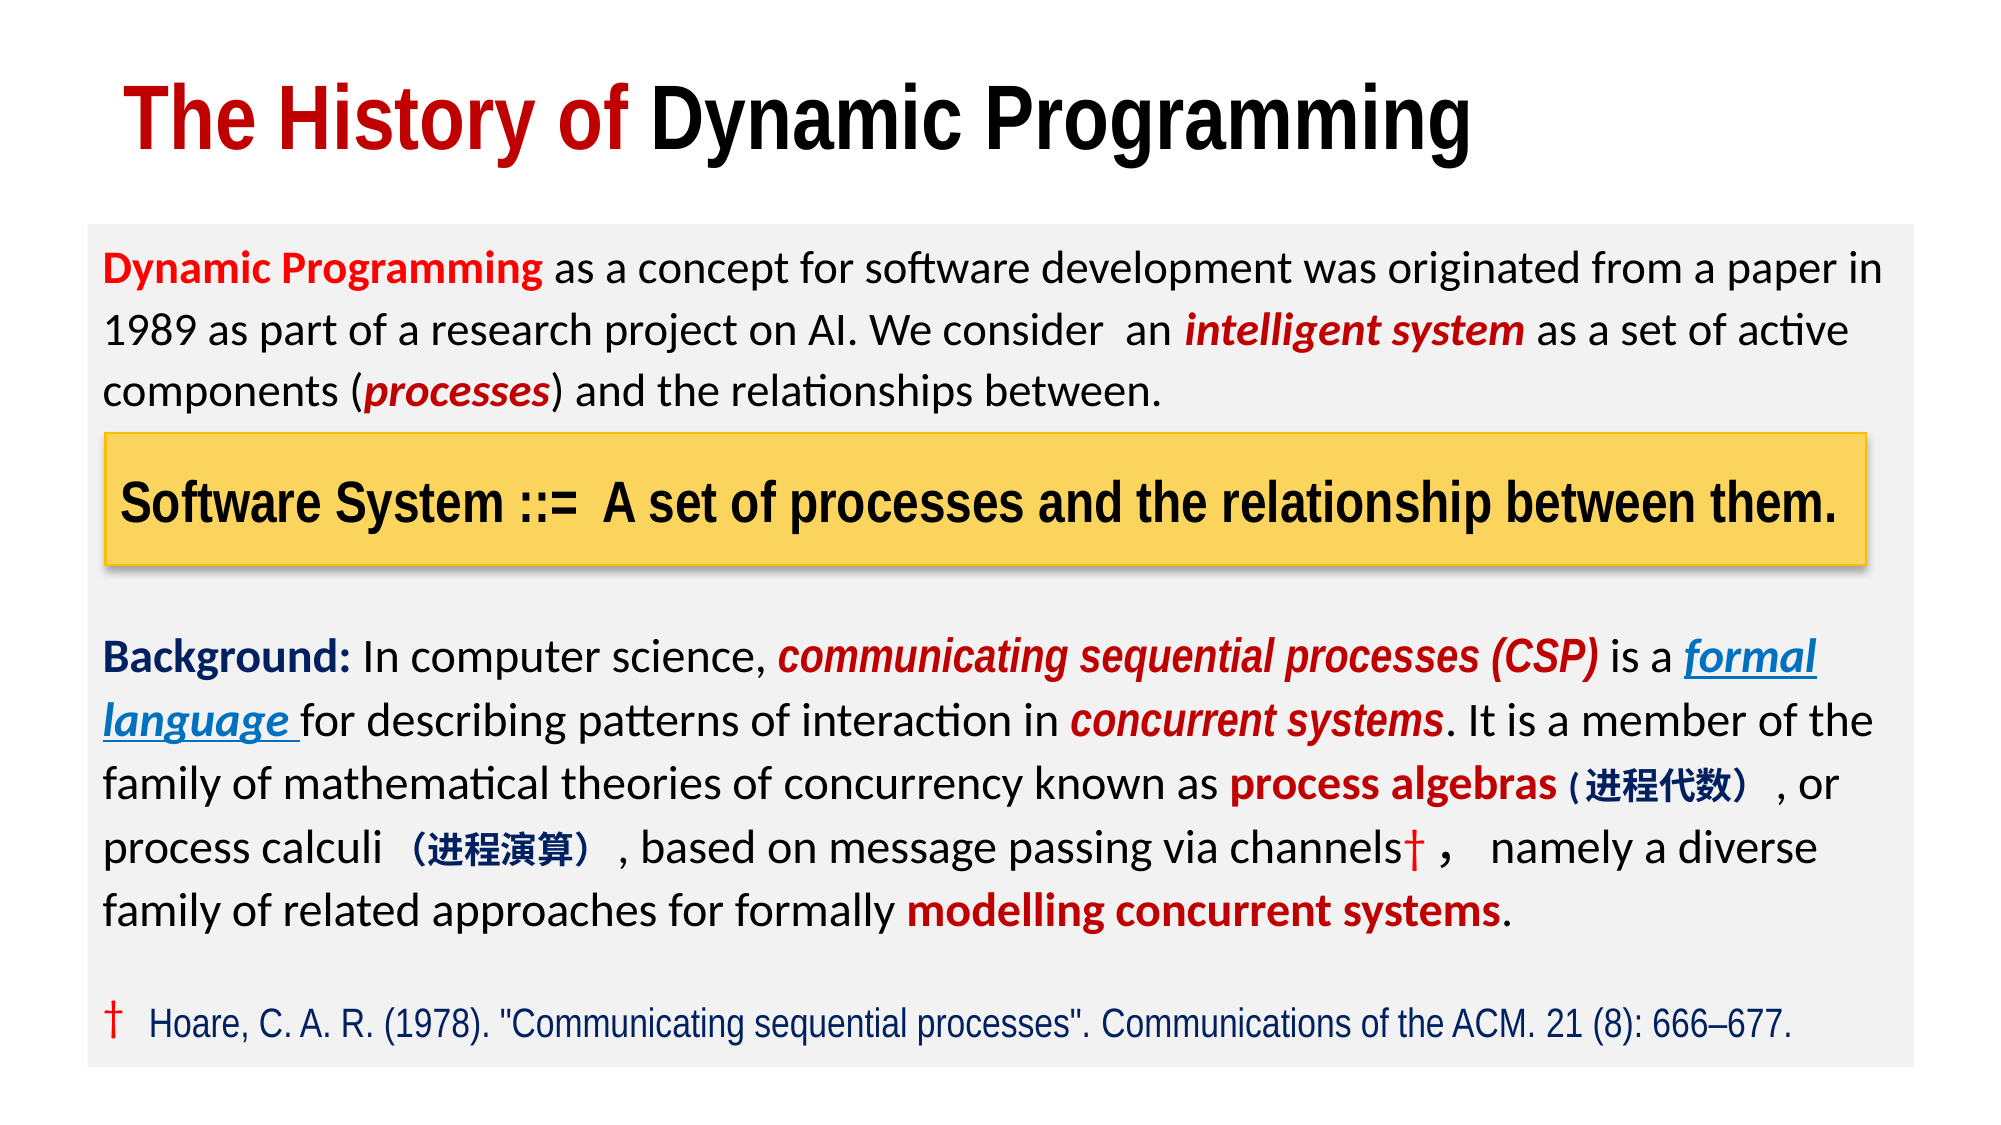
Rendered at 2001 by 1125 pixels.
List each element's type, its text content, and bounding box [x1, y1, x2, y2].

list Dynamic Programming as a concept for software development was originated from a paper in 1989 as part of a research project on AI. We consider an intelligent system as a set of active components (processes) and the relationships between. Background: In computer science, communicating sequential processes (CSP) is a formal language for describing patterns of interaction in concurrent systems. It is a member of the family of mathematical theories of concurrency known as process algebras (进程代数）, or process calculi（进程演算）, based on message passing via channels†，namely a diverse family of related approaches for formally modelling concurrent systems. Hoare, C. A. R. (1978). "Communicating sequential processes". Communications of the ACM. 21 (8): 666–677. [87, 223, 1914, 1068]
title The History of Dynamic Programming [87, 62, 1950, 177]
text_box Software System ::= A set of processes and the relationship between them. [104, 432, 1867, 566]
